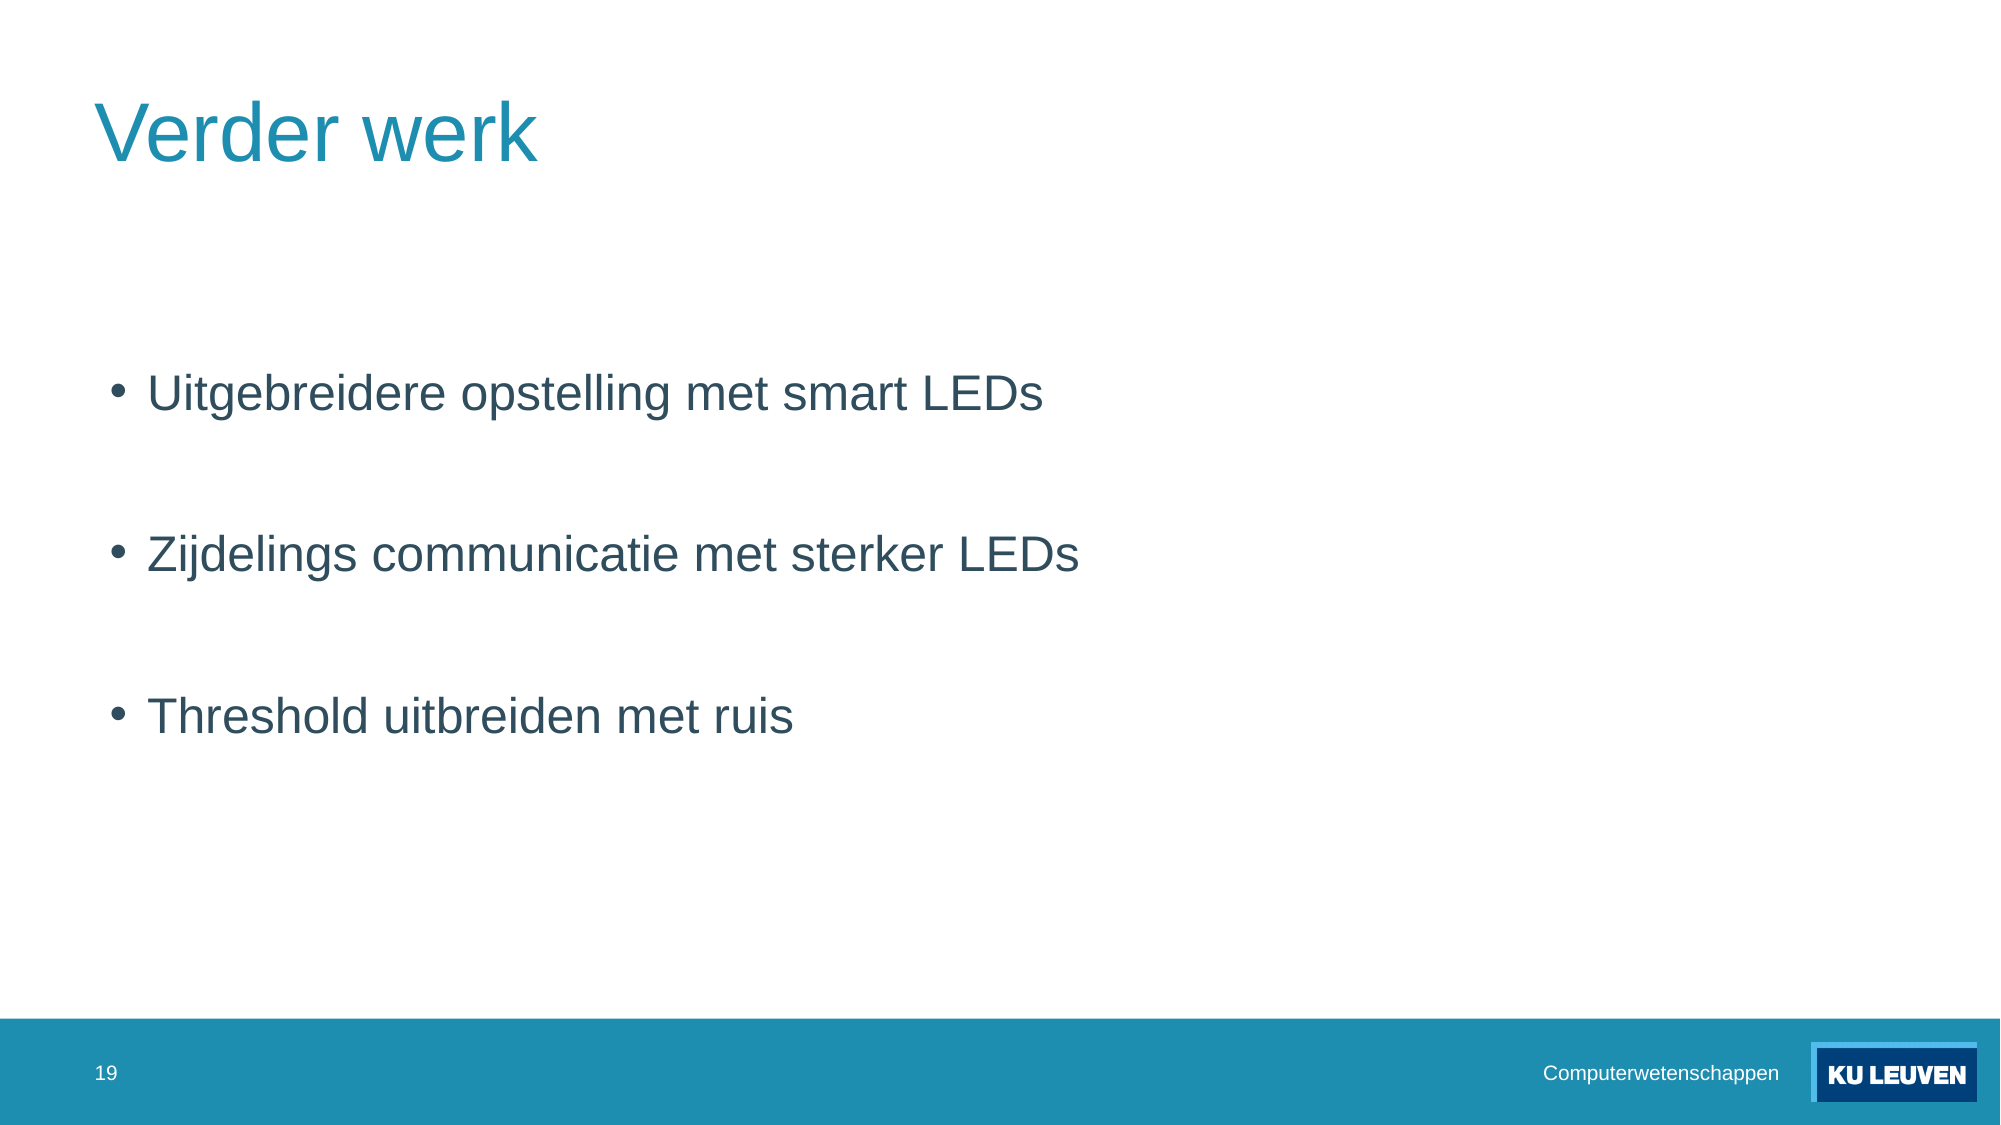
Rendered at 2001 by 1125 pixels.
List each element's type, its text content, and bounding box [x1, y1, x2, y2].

footer Computerwetenschappen [989, 1018, 1809, 1125]
list Uitgebreidere opstelling met smart LEDs Zijdelings communicatie met sterker LEDs Threshold uitbreiden met ruis [94, 271, 1906, 1004]
slide_number 19 [94, 1018, 201, 1125]
picture [1811, 1042, 1977, 1102]
title Verder werk [94, 33, 1906, 223]
